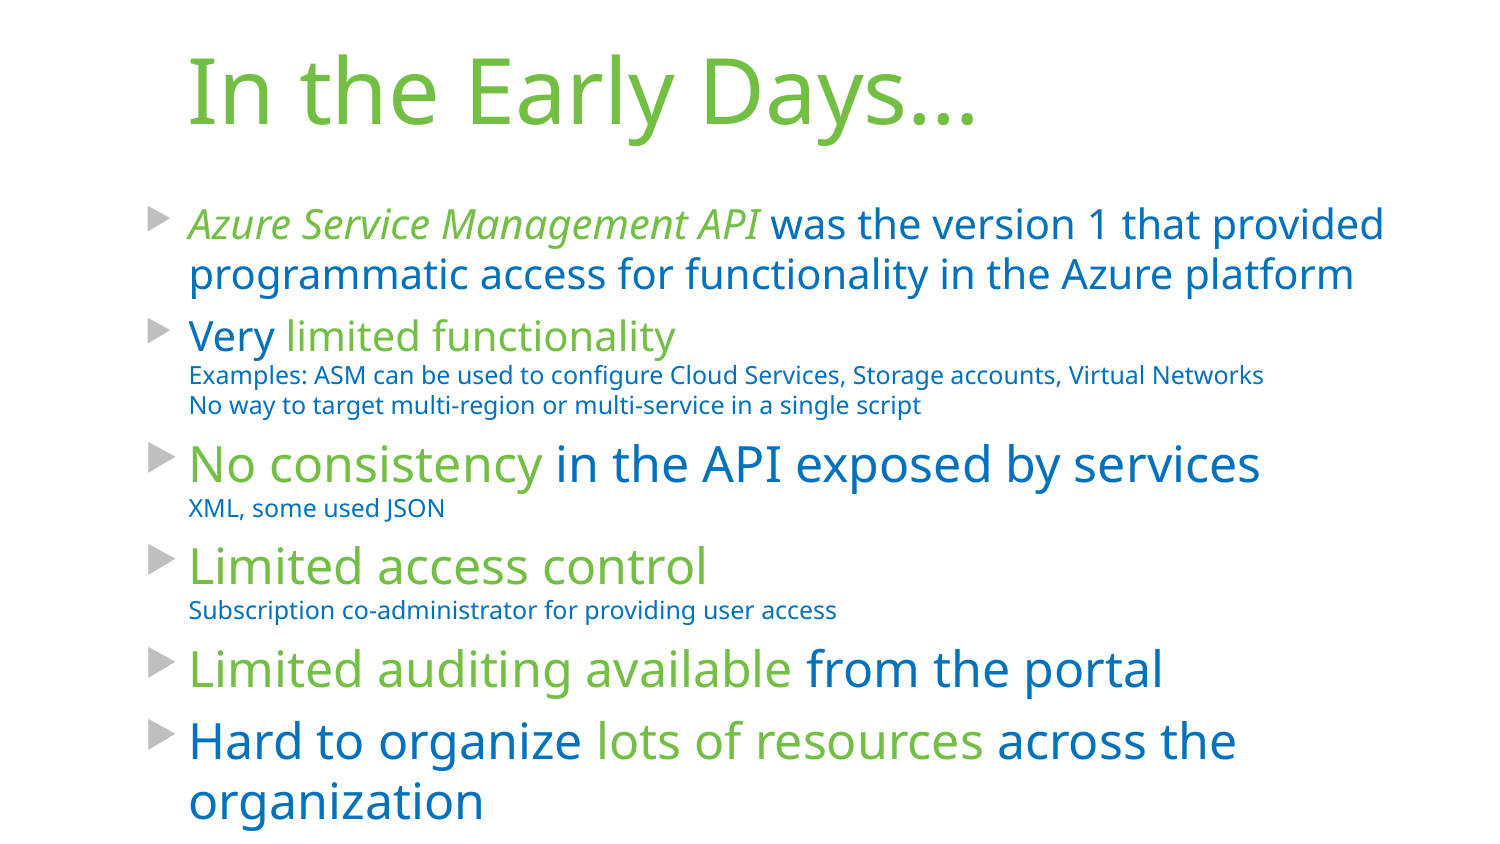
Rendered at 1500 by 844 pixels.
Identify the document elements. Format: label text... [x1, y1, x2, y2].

list Azure Service Management API was the version 1 that provided programmatic access for functionality in the Azure platform Very limited functionality Examples: ASM can be used to configure Cloud Services, Storage accounts, Virtual Networks No way to target multi-region or multi-service in a single script No consistency in the API exposed by services XML, some used JSON Limited access control Subscription co-administrator for providing user access Limited auditing available from the portal Hard to organize lots of resources across the organization [143, 197, 1459, 844]
title In the Early Days… [187, 32, 1459, 144]
